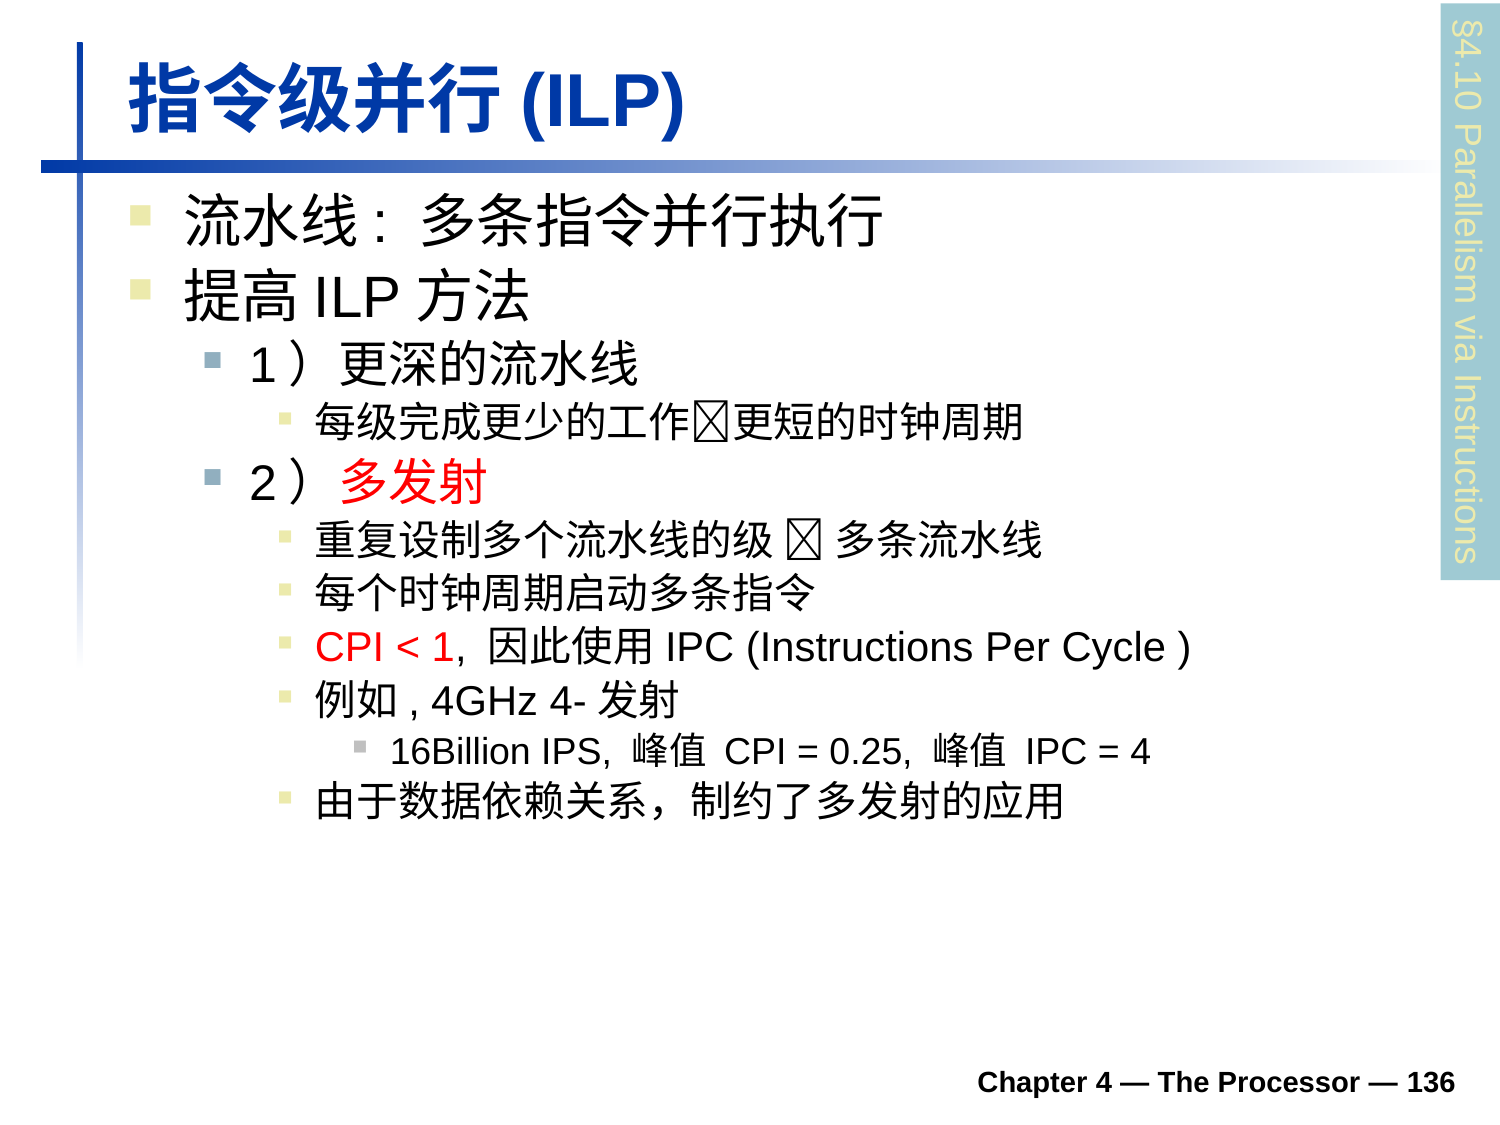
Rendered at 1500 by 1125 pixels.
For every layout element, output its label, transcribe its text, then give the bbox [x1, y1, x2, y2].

text_box §4.10 Parallelism via Instructions [1440, 3, 1500, 581]
footer Chapter 4 — The Processor — 136 [277, 1046, 1471, 1106]
title 指令级并行(ILP) [112, 42, 1440, 149]
list 流水线: 多条指令并行执行 提高ILP方法 1）更深的流水线 每级完成更少的工作更短的时钟周期 2）多发射 重复设制多个流水线的级  多条流水线 每个时钟周期启动多条指令 CPI < 1, 因此使用IPC (Instructions Per Cycle ) 例如, 4GHz 4-发射 16Billion IPS, 峰值 CPI = 0.25, 峰值 IPC = 4 由于数据依赖关系，制约了多发射的应用 [112, 184, 1469, 1024]
